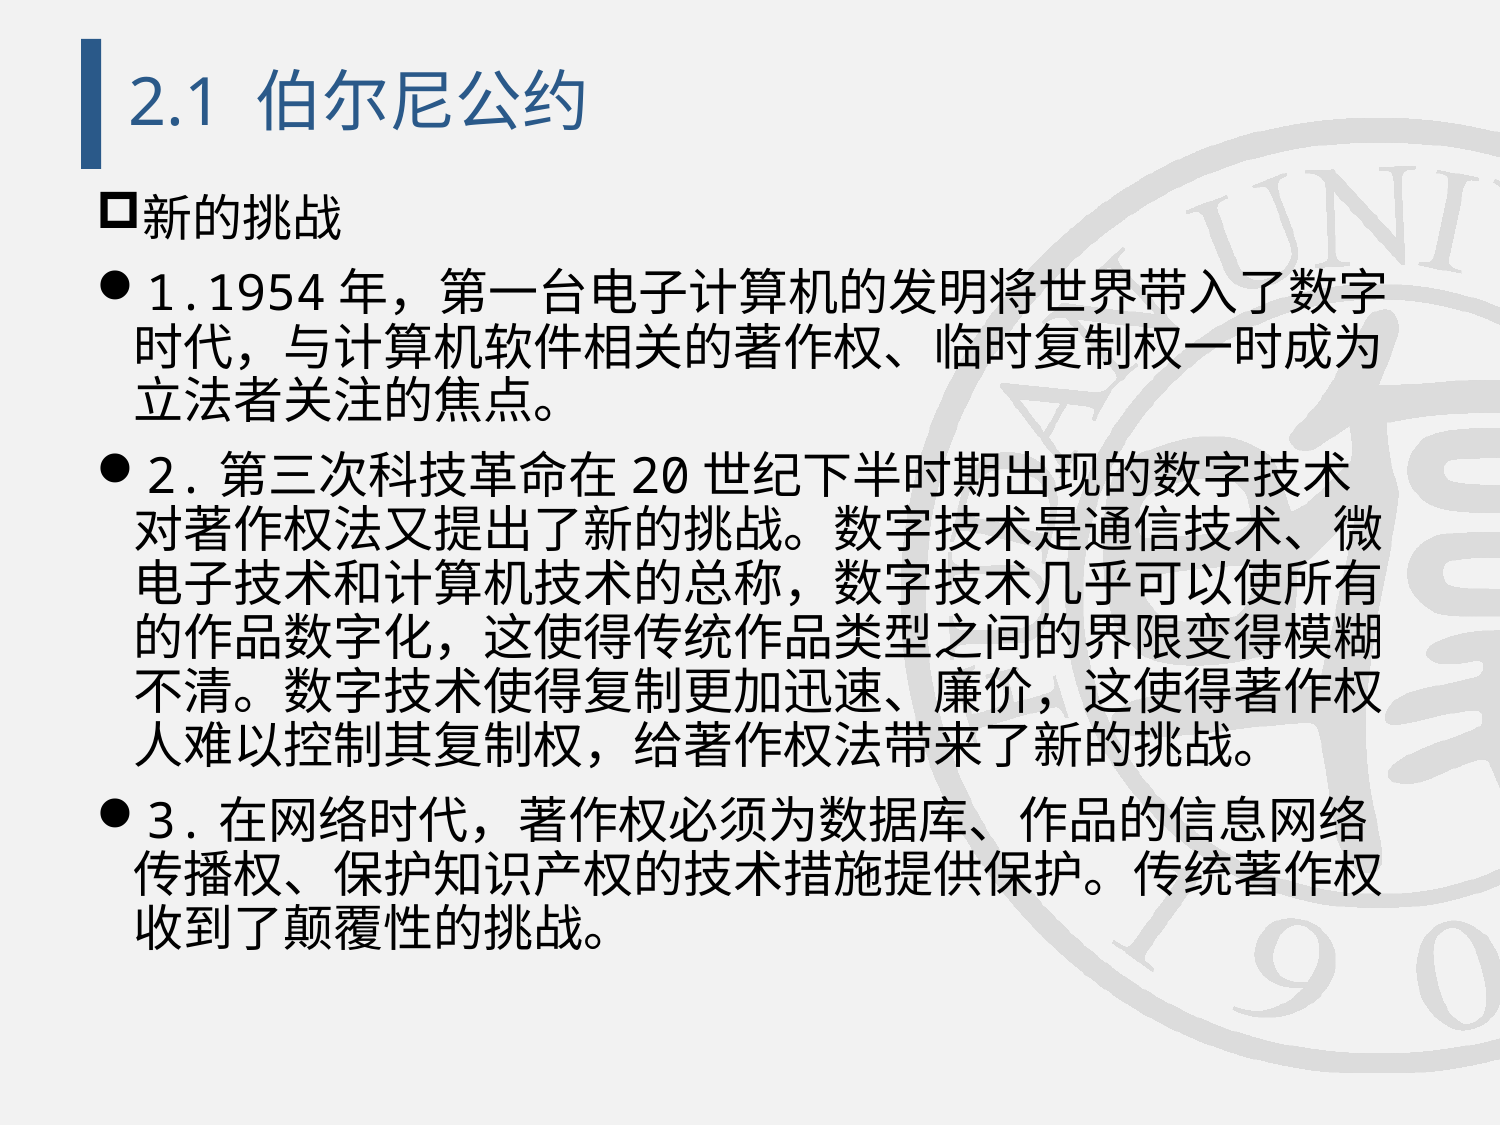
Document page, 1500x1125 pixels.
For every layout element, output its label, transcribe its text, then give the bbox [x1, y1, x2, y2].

title 2.1 伯尔尼公约 [113, 49, 1387, 159]
list 新的挑战 1.1954年，第一台电子计算机的发明将世界带入了数字时代，与计算机软件相关的著作权、临时复制权一时成为立法者关注的焦点。 2.第三次科技革命在20世纪下半时期出现的数字技术对著作权法又提出了新的挑战。数字技术是通信技术、微电子技术和计算机技术的总称，数字技术几乎可以使所有的作品数字化，这使得传统作品类型之间的界限变得模糊不清。数字技术使得复制更加迅速、廉价，这使得著作权人难以控制其复制权，给著作权法带来了新的挑战。 3.在网络时代，著作权必须为数据库、作品的信息网络传播权、保护知识产权的技术措施提供保护。传统著作权收到了颠覆性的挑战。 [81, 185, 1417, 1014]
